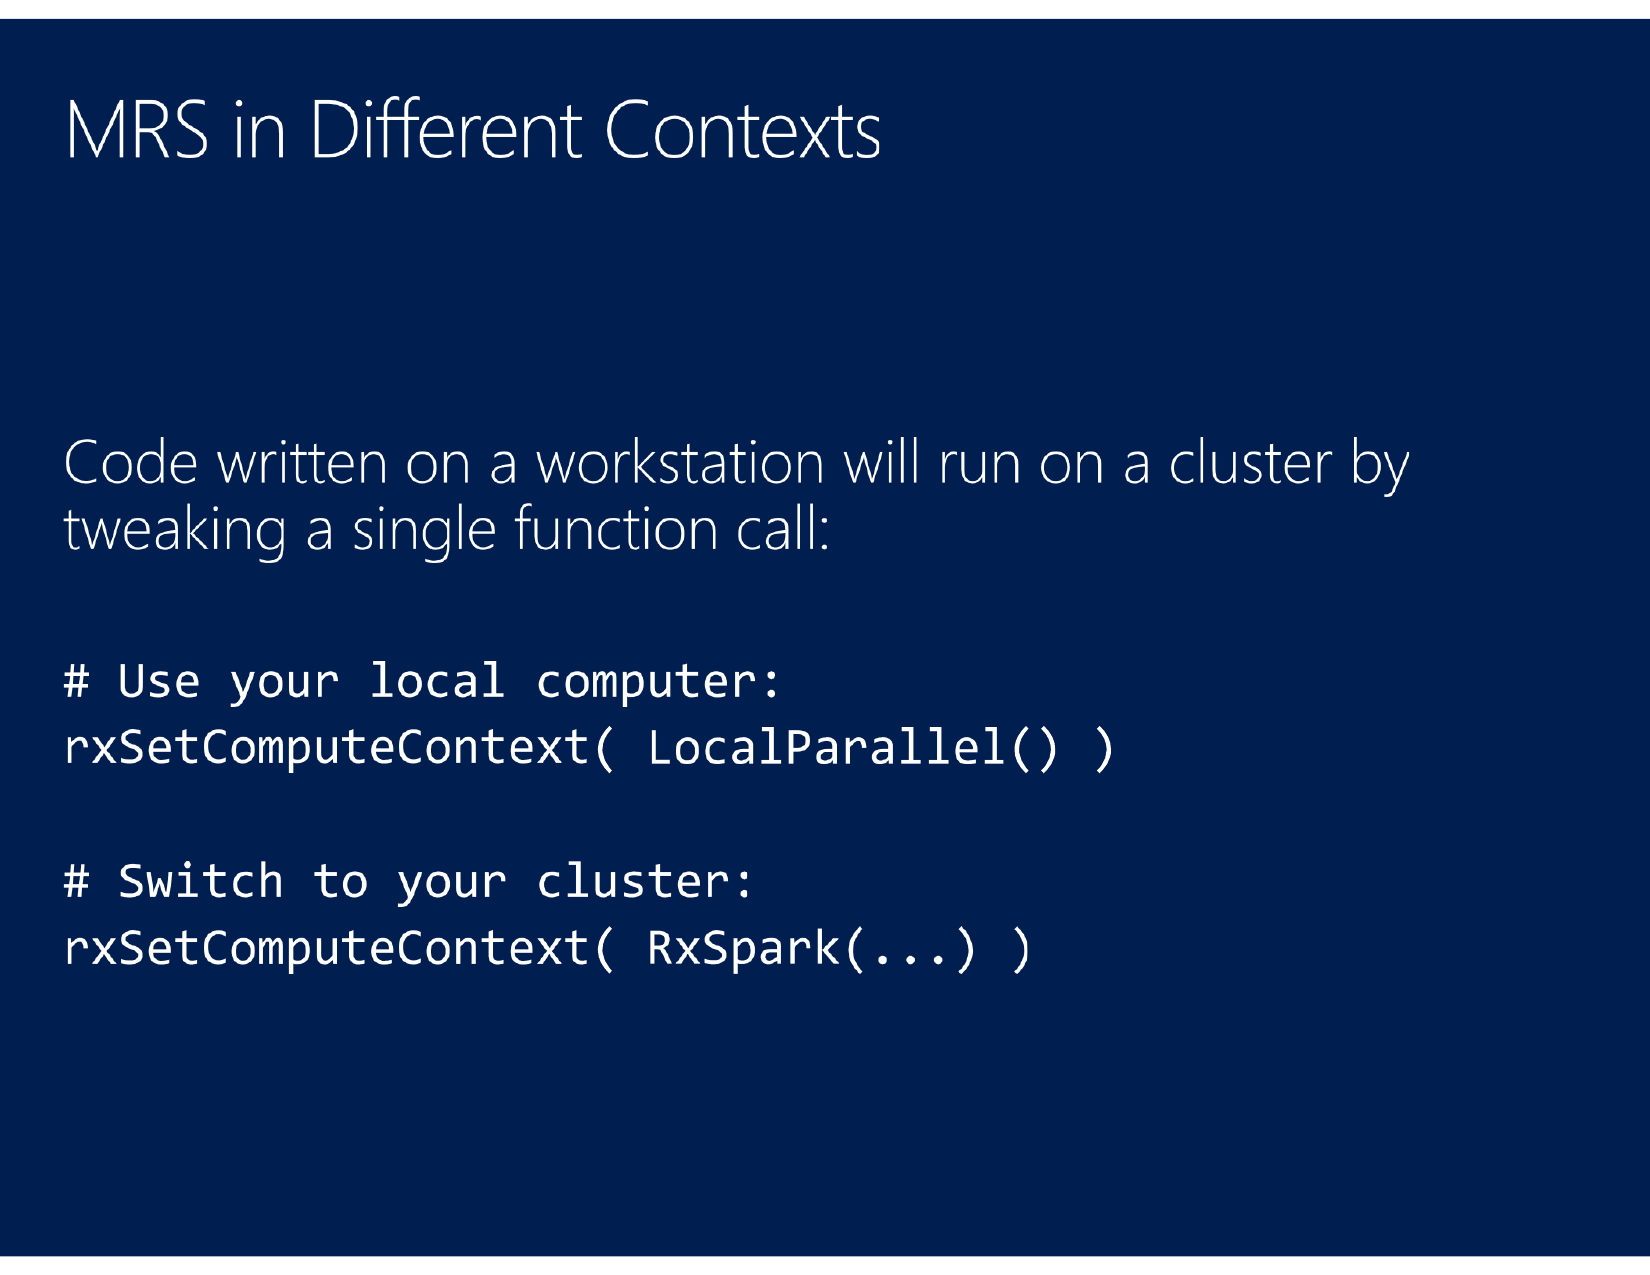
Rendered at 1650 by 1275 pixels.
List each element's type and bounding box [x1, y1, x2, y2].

text_box [650, 926, 1028, 974]
text_box [651, 727, 1004, 764]
text_box [597, 926, 612, 974]
text_box [63, 437, 1410, 563]
text_box [63, 861, 748, 907]
text_box [67, 930, 587, 974]
text_box [63, 661, 775, 707]
text_box [1014, 726, 1029, 774]
text_box [67, 729, 587, 773]
text_box [1041, 726, 1056, 774]
text_box [1096, 726, 1111, 774]
text_box [597, 726, 612, 774]
text_box [70, 96, 880, 158]
